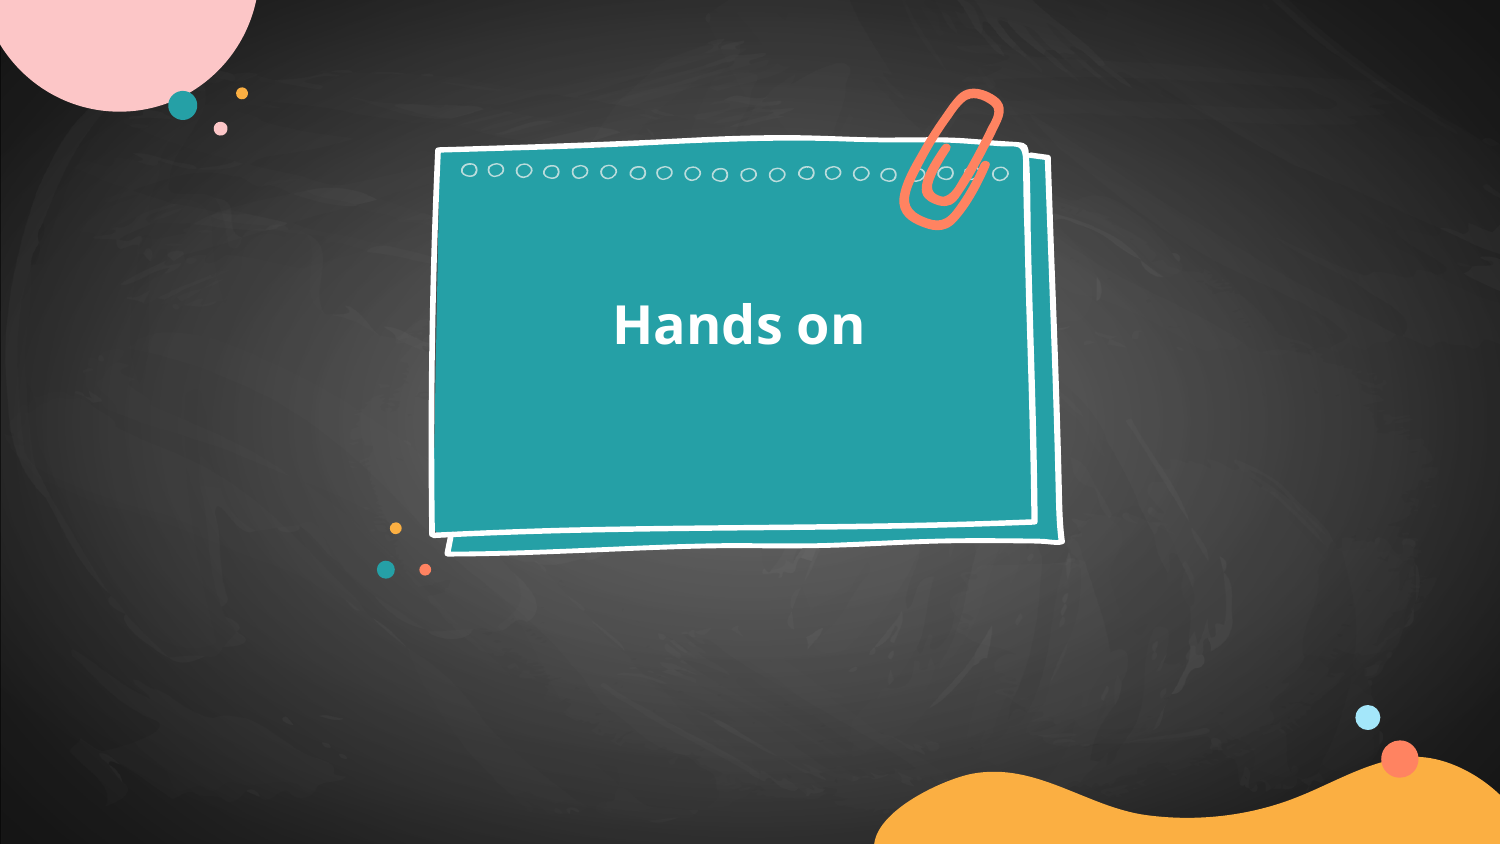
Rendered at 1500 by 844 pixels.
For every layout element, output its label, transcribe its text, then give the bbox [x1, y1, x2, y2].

title Hands on [476, 275, 1003, 371]
picture [0, 0, 1500, 844]
